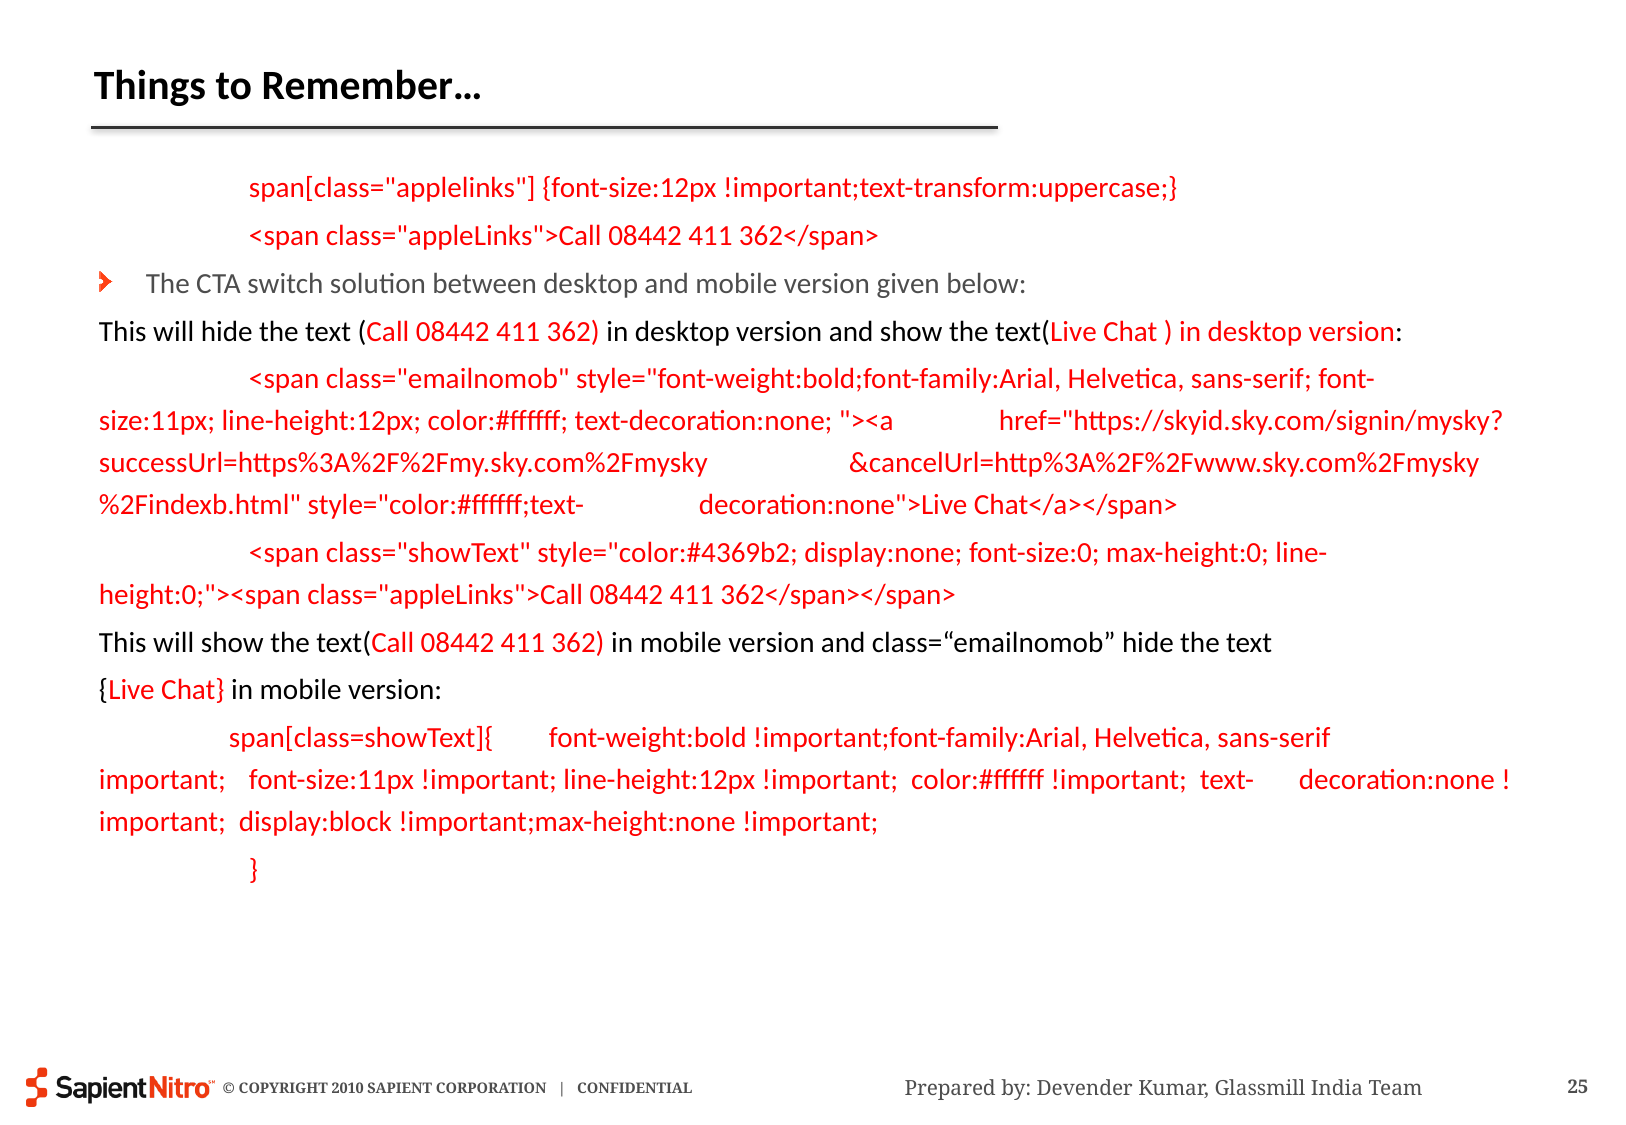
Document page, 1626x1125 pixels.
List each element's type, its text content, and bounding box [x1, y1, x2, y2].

picture [26, 1067, 215, 1107]
list span[class="applelinks"] {font-size:12px !important;text-transform:uppercase;} <span class="appleLinks">Call 08442 411 362</span> The CTA switch solution between desktop and mobile version given below: This will hide the text (Call 08442 411 362) in desktop version and show the text(Live Chat ) in desktop version: <span class="emailnomob" style="font-weight:bold;font-family:Arial, Helvetica, sans-serif; font- size:11px; line-height:12px; color:#ffffff; text-decoration:none; "><a href="https://skyid.sky.com/signin/mysky?successUrl=https%3A%2F%2Fmy.sky.com%2Fmysky &cancelUrl=http%3A%2F%2Fwww.sky.com%2Fmysky%2Findexb.html" style="color:#ffffff;text- decoration:none">Live Chat</a></span> <span class="showText" style="color:#4369b2; display:none; font-size:0; max-height:0; line- height:0;"><span class="appleLinks">Call 08442 411 362</span></span> This will show the text(Call 08442 411 362) in mobile version and class=“emailnomob” hide the text {Live Chat} in mobile version: span[class=showText]{ font-weight:bold !important;font-family:Arial, Helvetica, sans-serif important; font-size:11px !important; line-height:12px !important; color:#ffffff !important; text- decoration:none !important; display:block !important;max-height:none !important; } [83, 154, 1533, 1049]
picture [98, 271, 113, 292]
title Things to Remember… [78, 50, 1543, 133]
